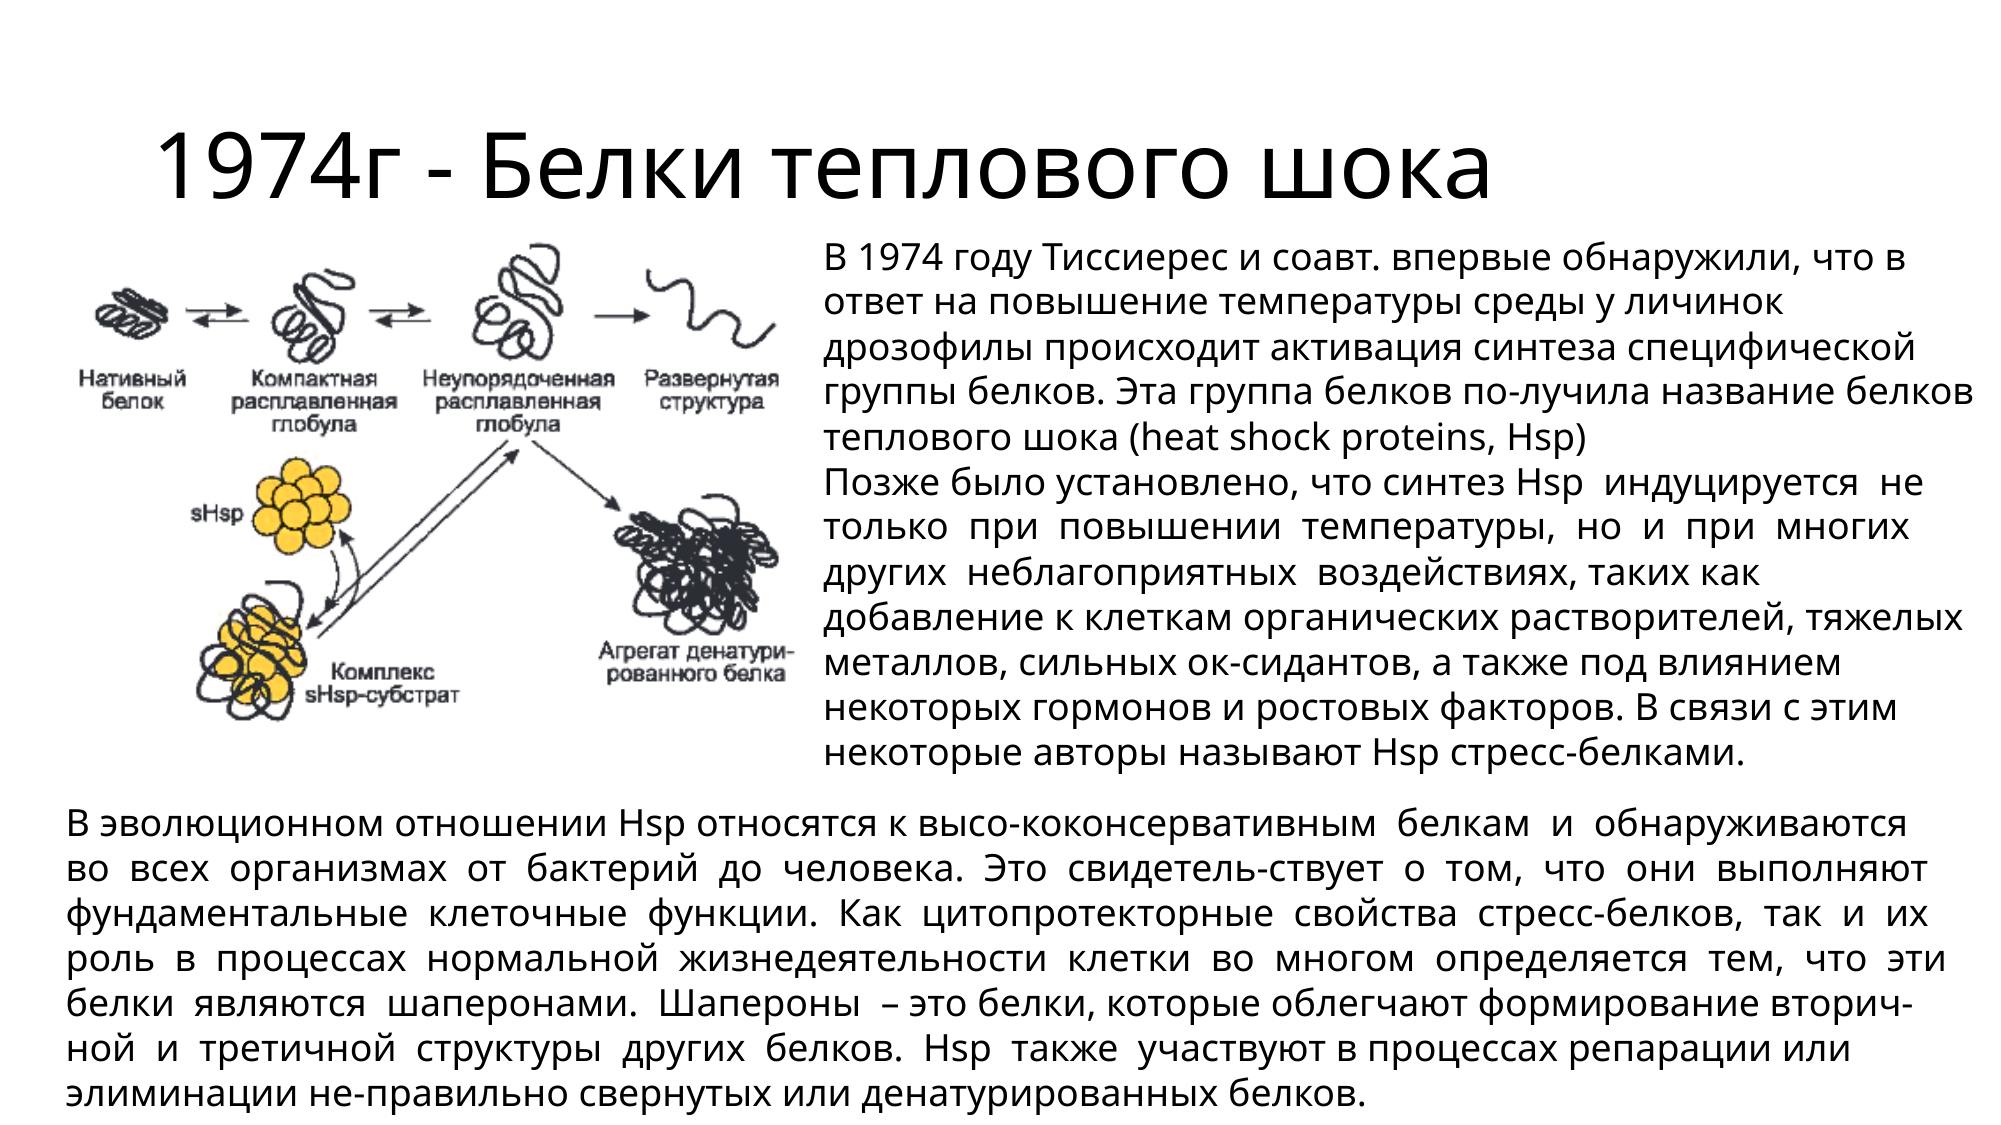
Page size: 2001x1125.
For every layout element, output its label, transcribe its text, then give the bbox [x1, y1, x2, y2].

text_box В 1974 году Тиссиерес и соавт. впервые обнаружили, что в ответ на повышение температуры среды у личинок дрозофилы происходит активация синтеза специфической группы белков. Эта группа белков по-лучила название белков теплового шока (heat shock proteins, Hsp) Позже было установлено, что синтез Hsp индуцируется не только при повышении температуры, но и при многих других неблагоприятных воздействиях, таких как добавление к клеткам органических растворителей, тяжелых металлов, сильных ок-сидантов, а также под влиянием некоторых гормонов и ростовых факторов. В связи с этим некоторые авторы называют Hsp стресс-белками. [808, 224, 2000, 826]
title 1974г - Белки теплового шока [137, 59, 1864, 232]
picture [29, 232, 816, 749]
text_box В эволюционном отношении Hsp относятся к высо-коконсервативным белкам и обнаруживаются во всех организмах от бактерий до человека. Это свидетель-ствует о том, что они выполняют фундаментальные клеточные функции. Как цитопротекторные свойства стресс-белков, так и их роль в процессах нормальной жизнедеятельности клетки во многом определяется тем, что эти белки являются шаперонами. Шапероны – это белки, которые облегчают формирование вторич-ной и третичной структуры других белков. Hsp также участвуют в процессах репарации или элиминации не-правильно свернутых или денатурированных белков. [50, 790, 1975, 1122]
